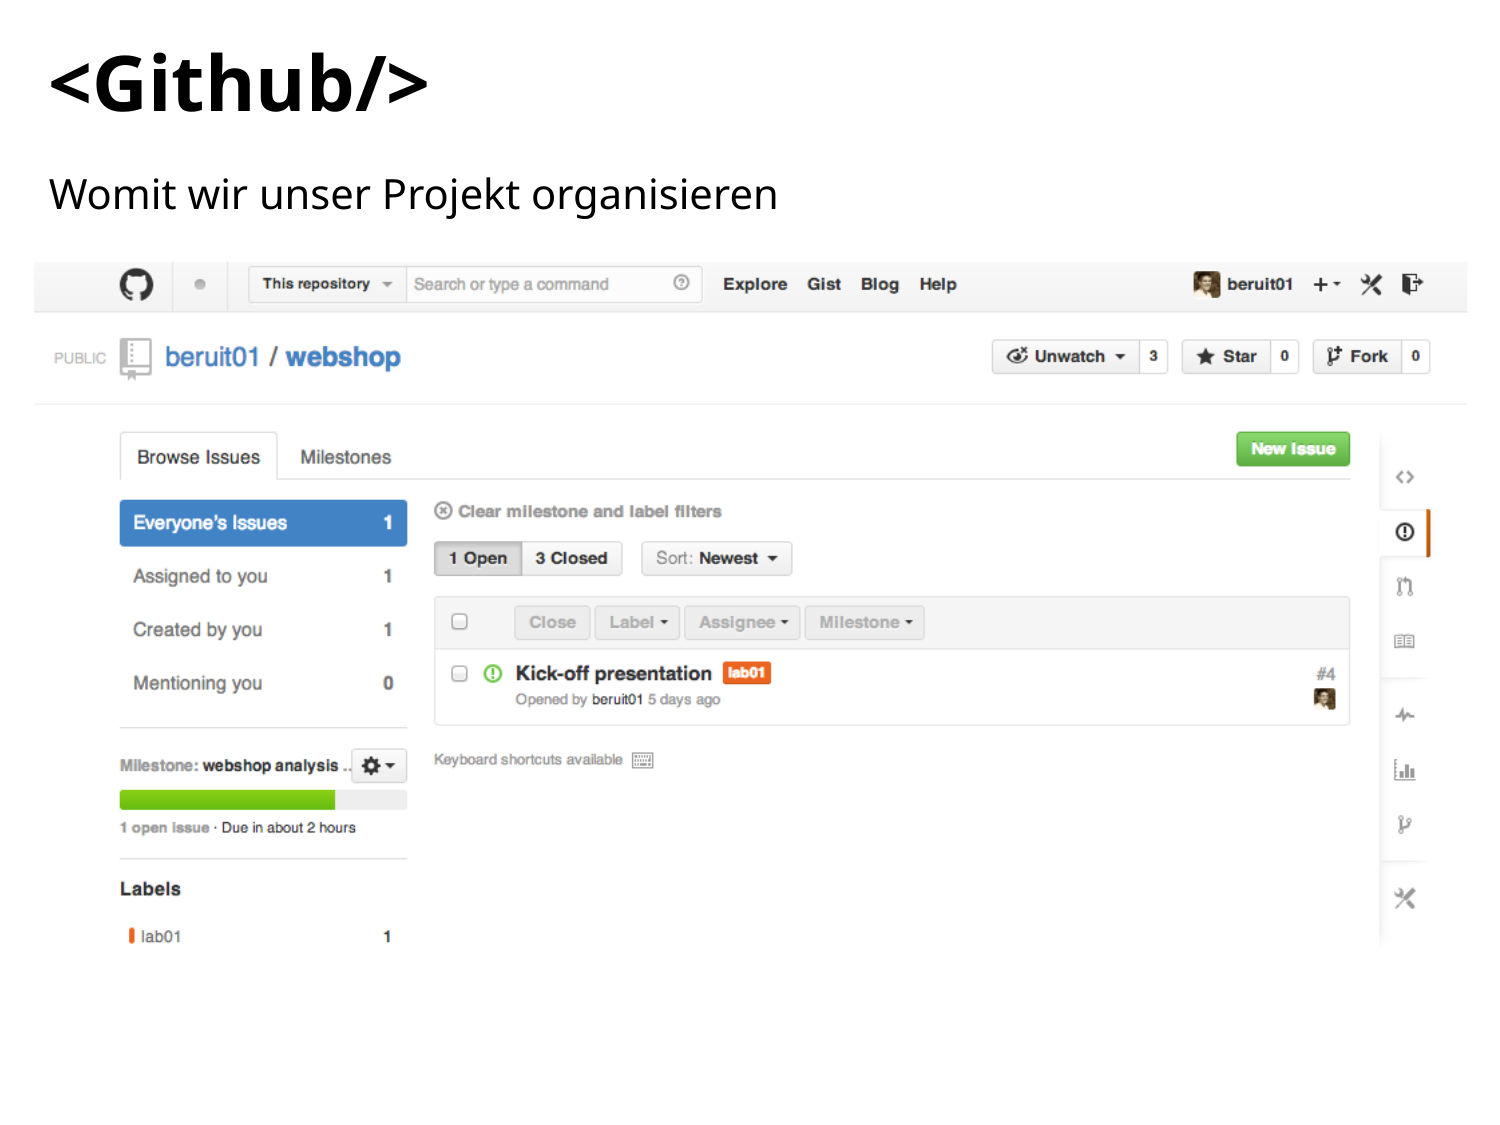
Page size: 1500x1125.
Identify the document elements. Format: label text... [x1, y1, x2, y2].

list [33, 262, 1468, 966]
title <Github/> [33, 26, 1468, 135]
list Womit wir unser Projekt organisieren [33, 135, 1468, 200]
